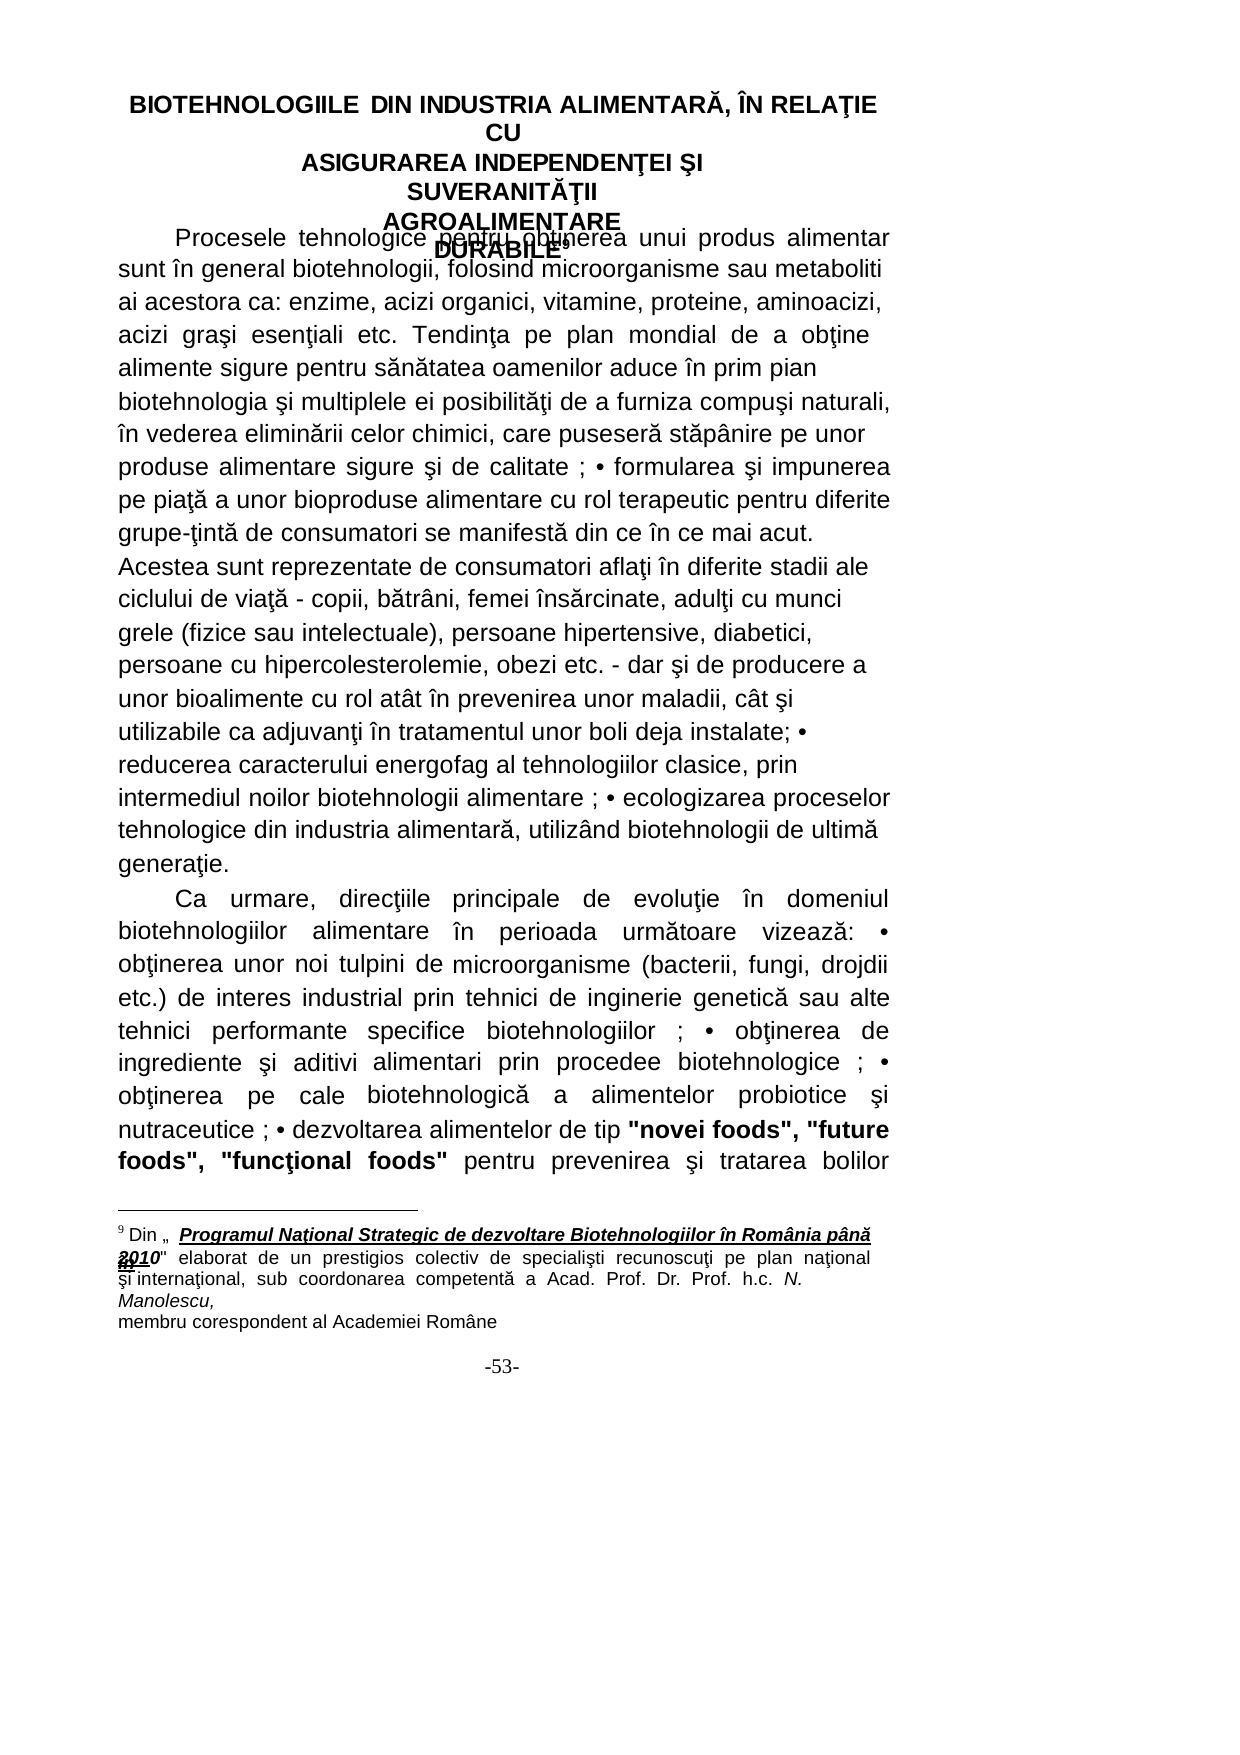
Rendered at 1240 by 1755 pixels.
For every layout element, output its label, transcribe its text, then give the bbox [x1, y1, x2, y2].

text_box microorganisme (bacterii, fungi, drojdii [450, 950, 892, 981]
text_box BIOTEHNOLOGIILE DIN INDUSTRIA ALIMENTARĂ, ÎN RELAŢIE CU ASIGURAREA INDEPENDENŢEI ŞI SUVERANITĂŢII AGROALIMENTARE DURABILE9 [128, 90, 878, 187]
text_box Ca urmare, direcţiile biotehnologiilor alimentare obţinerea unor noi tulpini de [116, 884, 447, 981]
text_box 9 Din „ Programul Naţional Strategic de dezvoltare Biotehnologiilor în România până în [115, 1218, 892, 1247]
text_box Procesele tehnologice pentru obţinerea unui produs alimentar sunt în general biotehnologii, folosind microorganisme sau metaboliti ai acestora ca: enzime, acizi organici, vitamine, proteine, aminoacizi, acizi graşi esenţiali etc. Tendinţa pe plan mondial de a obţine alimente sigure pentru sănătatea oamenilor aduce în prim pian biotehnologia şi multiplele ei posibilităţi de a furniza compuşi naturali, în vederea eliminării celor chimici, care puseseră stăpânire pe unor produse alimentare sigure şi de calitate ; • formularea şi impunerea pe piaţă a unor bioproduse alimentare cu rol terapeutic pentru diferite grupe-ţintă de consumatori se manifestă din ce în ce mai acut. Acestea sunt reprezentate de consumatori aflaţi în diferite stadii ale ciclului de viaţă - copii, bătrâni, femei însărcinate, adulţi cu munci grele (fizice sau intelectuale), persoane hipertensive, diabetici, persoane cu hipercolesterolemie, obezi etc. - dar şi de producere a unor bioalimente cu rol atât în prevenirea unor maladii, cât şi utilizabile ca adjuvanţi în tratamentul unor boli deja instalate; • reducerea caracterului energofag al tehnologiilor clasice, prin intermediul noilor biotehnologii alimentare ; • ecologizarea proceselor tehnologice din industria alimentară, utilizând biotehnologii de ultimă generaţie. [115, 223, 892, 881]
text_box în [451, 917, 480, 948]
text_box principale de evoluţie în domeniul [450, 884, 892, 914]
text_box specifice biotehnologiilor ; • obţinerea de alimentari prin procedee biotehnologice ; • biotehnologică a alimentelor probiotice şi [365, 1017, 893, 1113]
text_box [118, 1187, 419, 1213]
text_box nutraceutice ; • dezvoltarea alimentelor de tip "novei foods", "future foods", "funcţional foods" pentru prevenirea şi tratarea bolilor [115, 1116, 893, 1179]
text_box tehnici performante ingrediente şi aditivi obţinerea pe cale [115, 1017, 361, 1113]
text_box 2010" elaborat de un prestigios colectiv de specialişti recunoscuţi pe plan naţional şi internaţional, sub coordonarea competentă a Acad. Prof. Dr. Prof. h.c. N. Manolescu, membru corespondent al Academiei Române [116, 1246, 890, 1313]
text_box etc.) de interes industrial prin tehnici de inginerie genetică sau alte [116, 984, 892, 1014]
text_box perioada următoare vizează: • [497, 917, 892, 948]
text_box -53- [482, 1354, 525, 1380]
